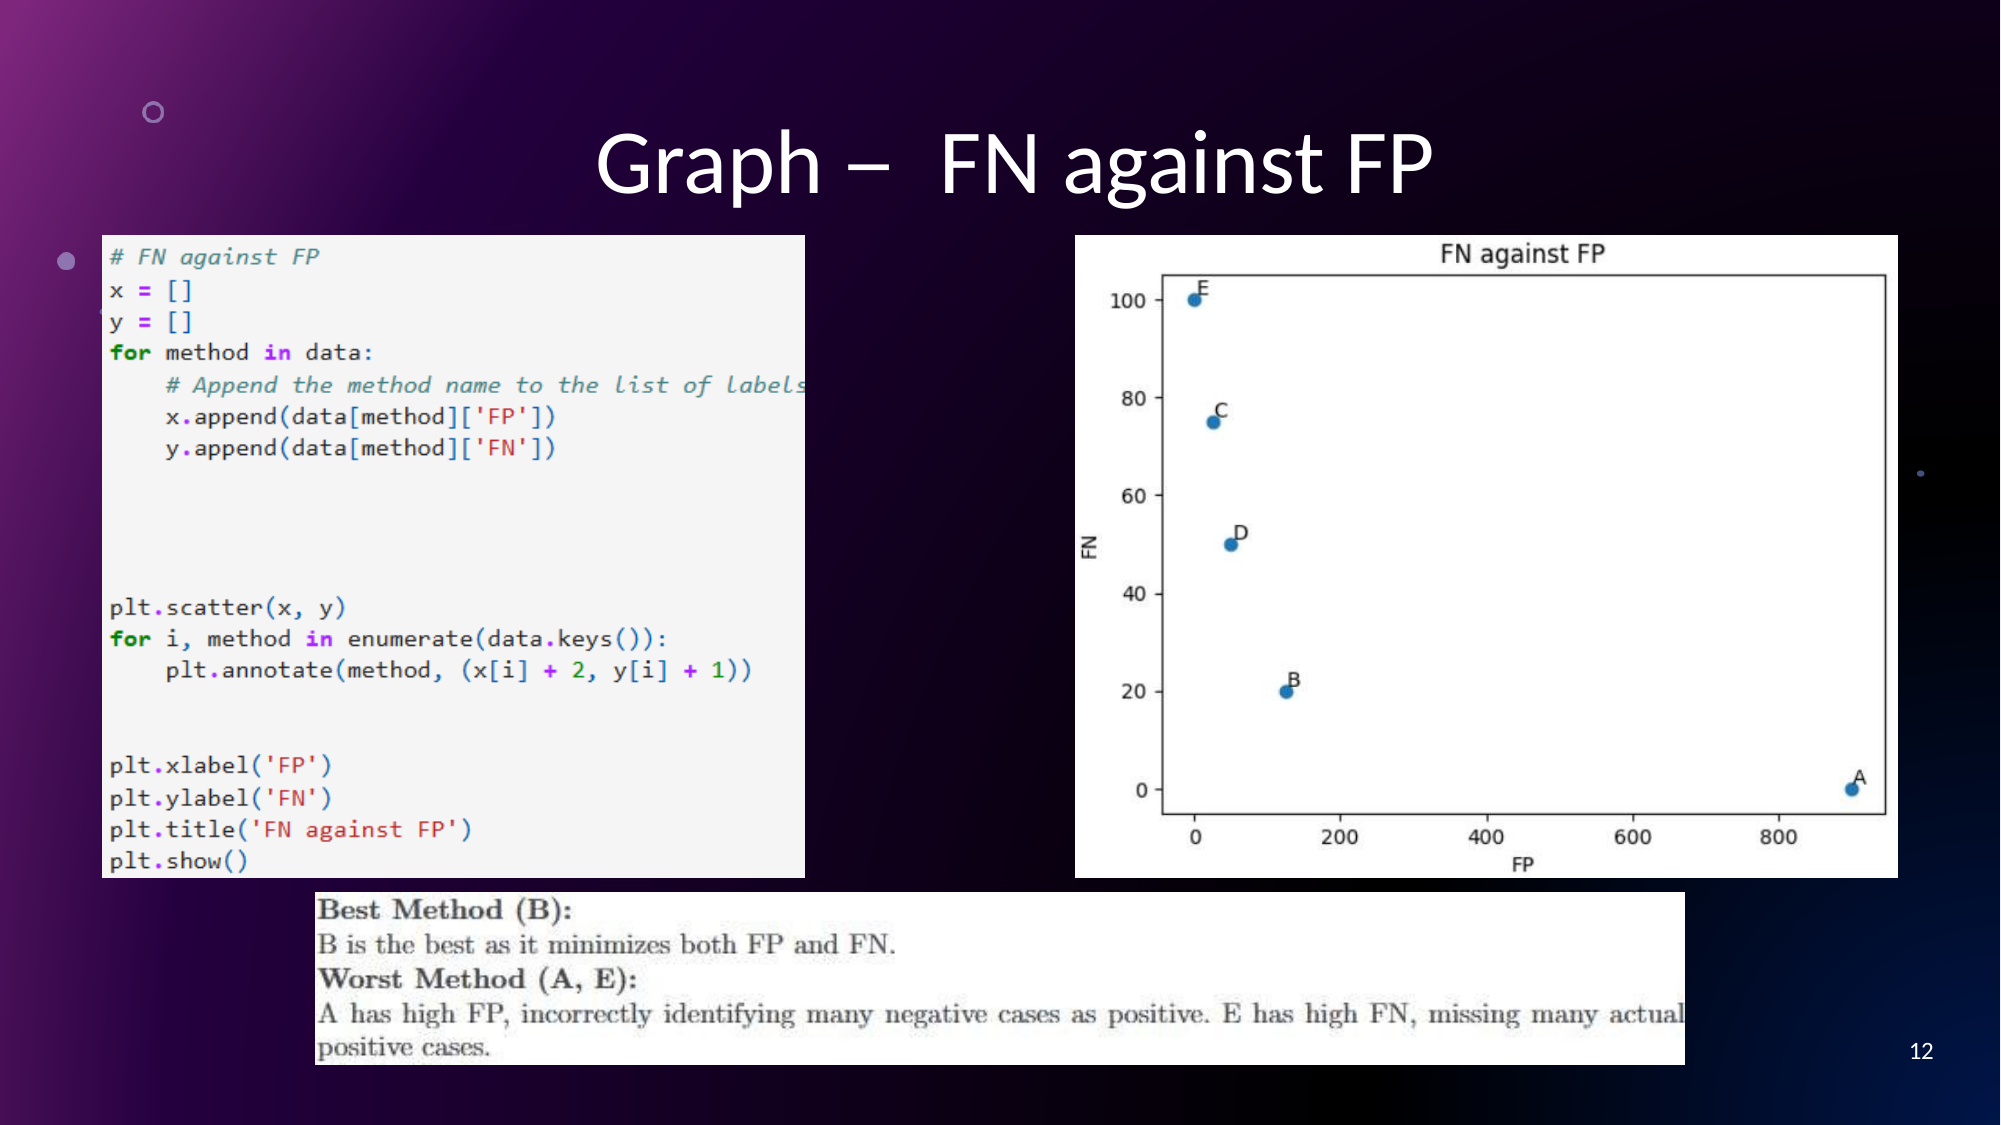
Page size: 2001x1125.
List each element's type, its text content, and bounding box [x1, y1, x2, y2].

picture [0, 0, 2000, 1125]
title Graph – FN against FP [410, 100, 1590, 291]
slide_number 10 [1902, 1039, 1943, 1125]
